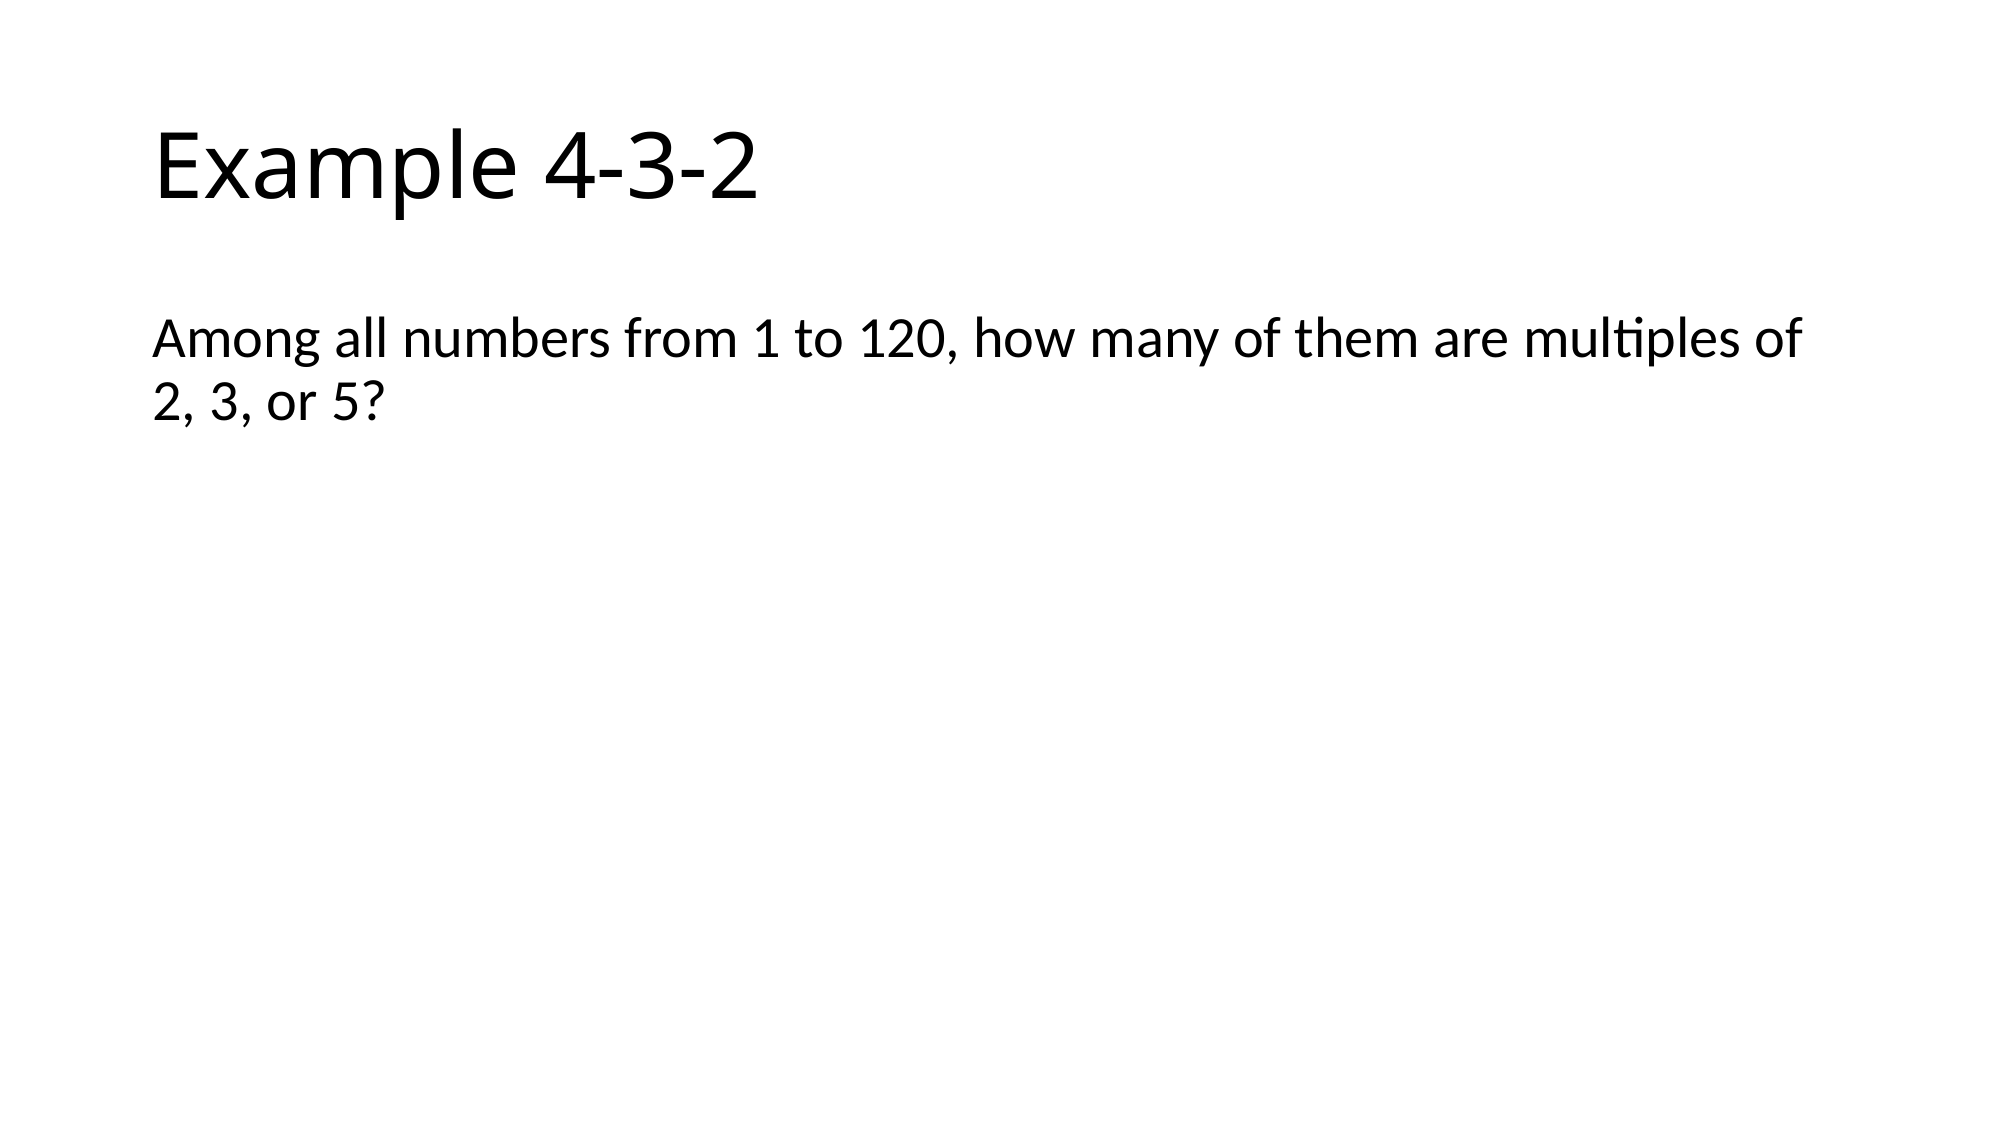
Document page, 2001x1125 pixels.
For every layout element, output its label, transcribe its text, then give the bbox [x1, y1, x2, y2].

title Example 4-3-2 [137, 59, 1863, 278]
list Among all numbers from 1 to 120, how many of them are multiples of 2, 3, or 5? [137, 299, 1863, 1014]
